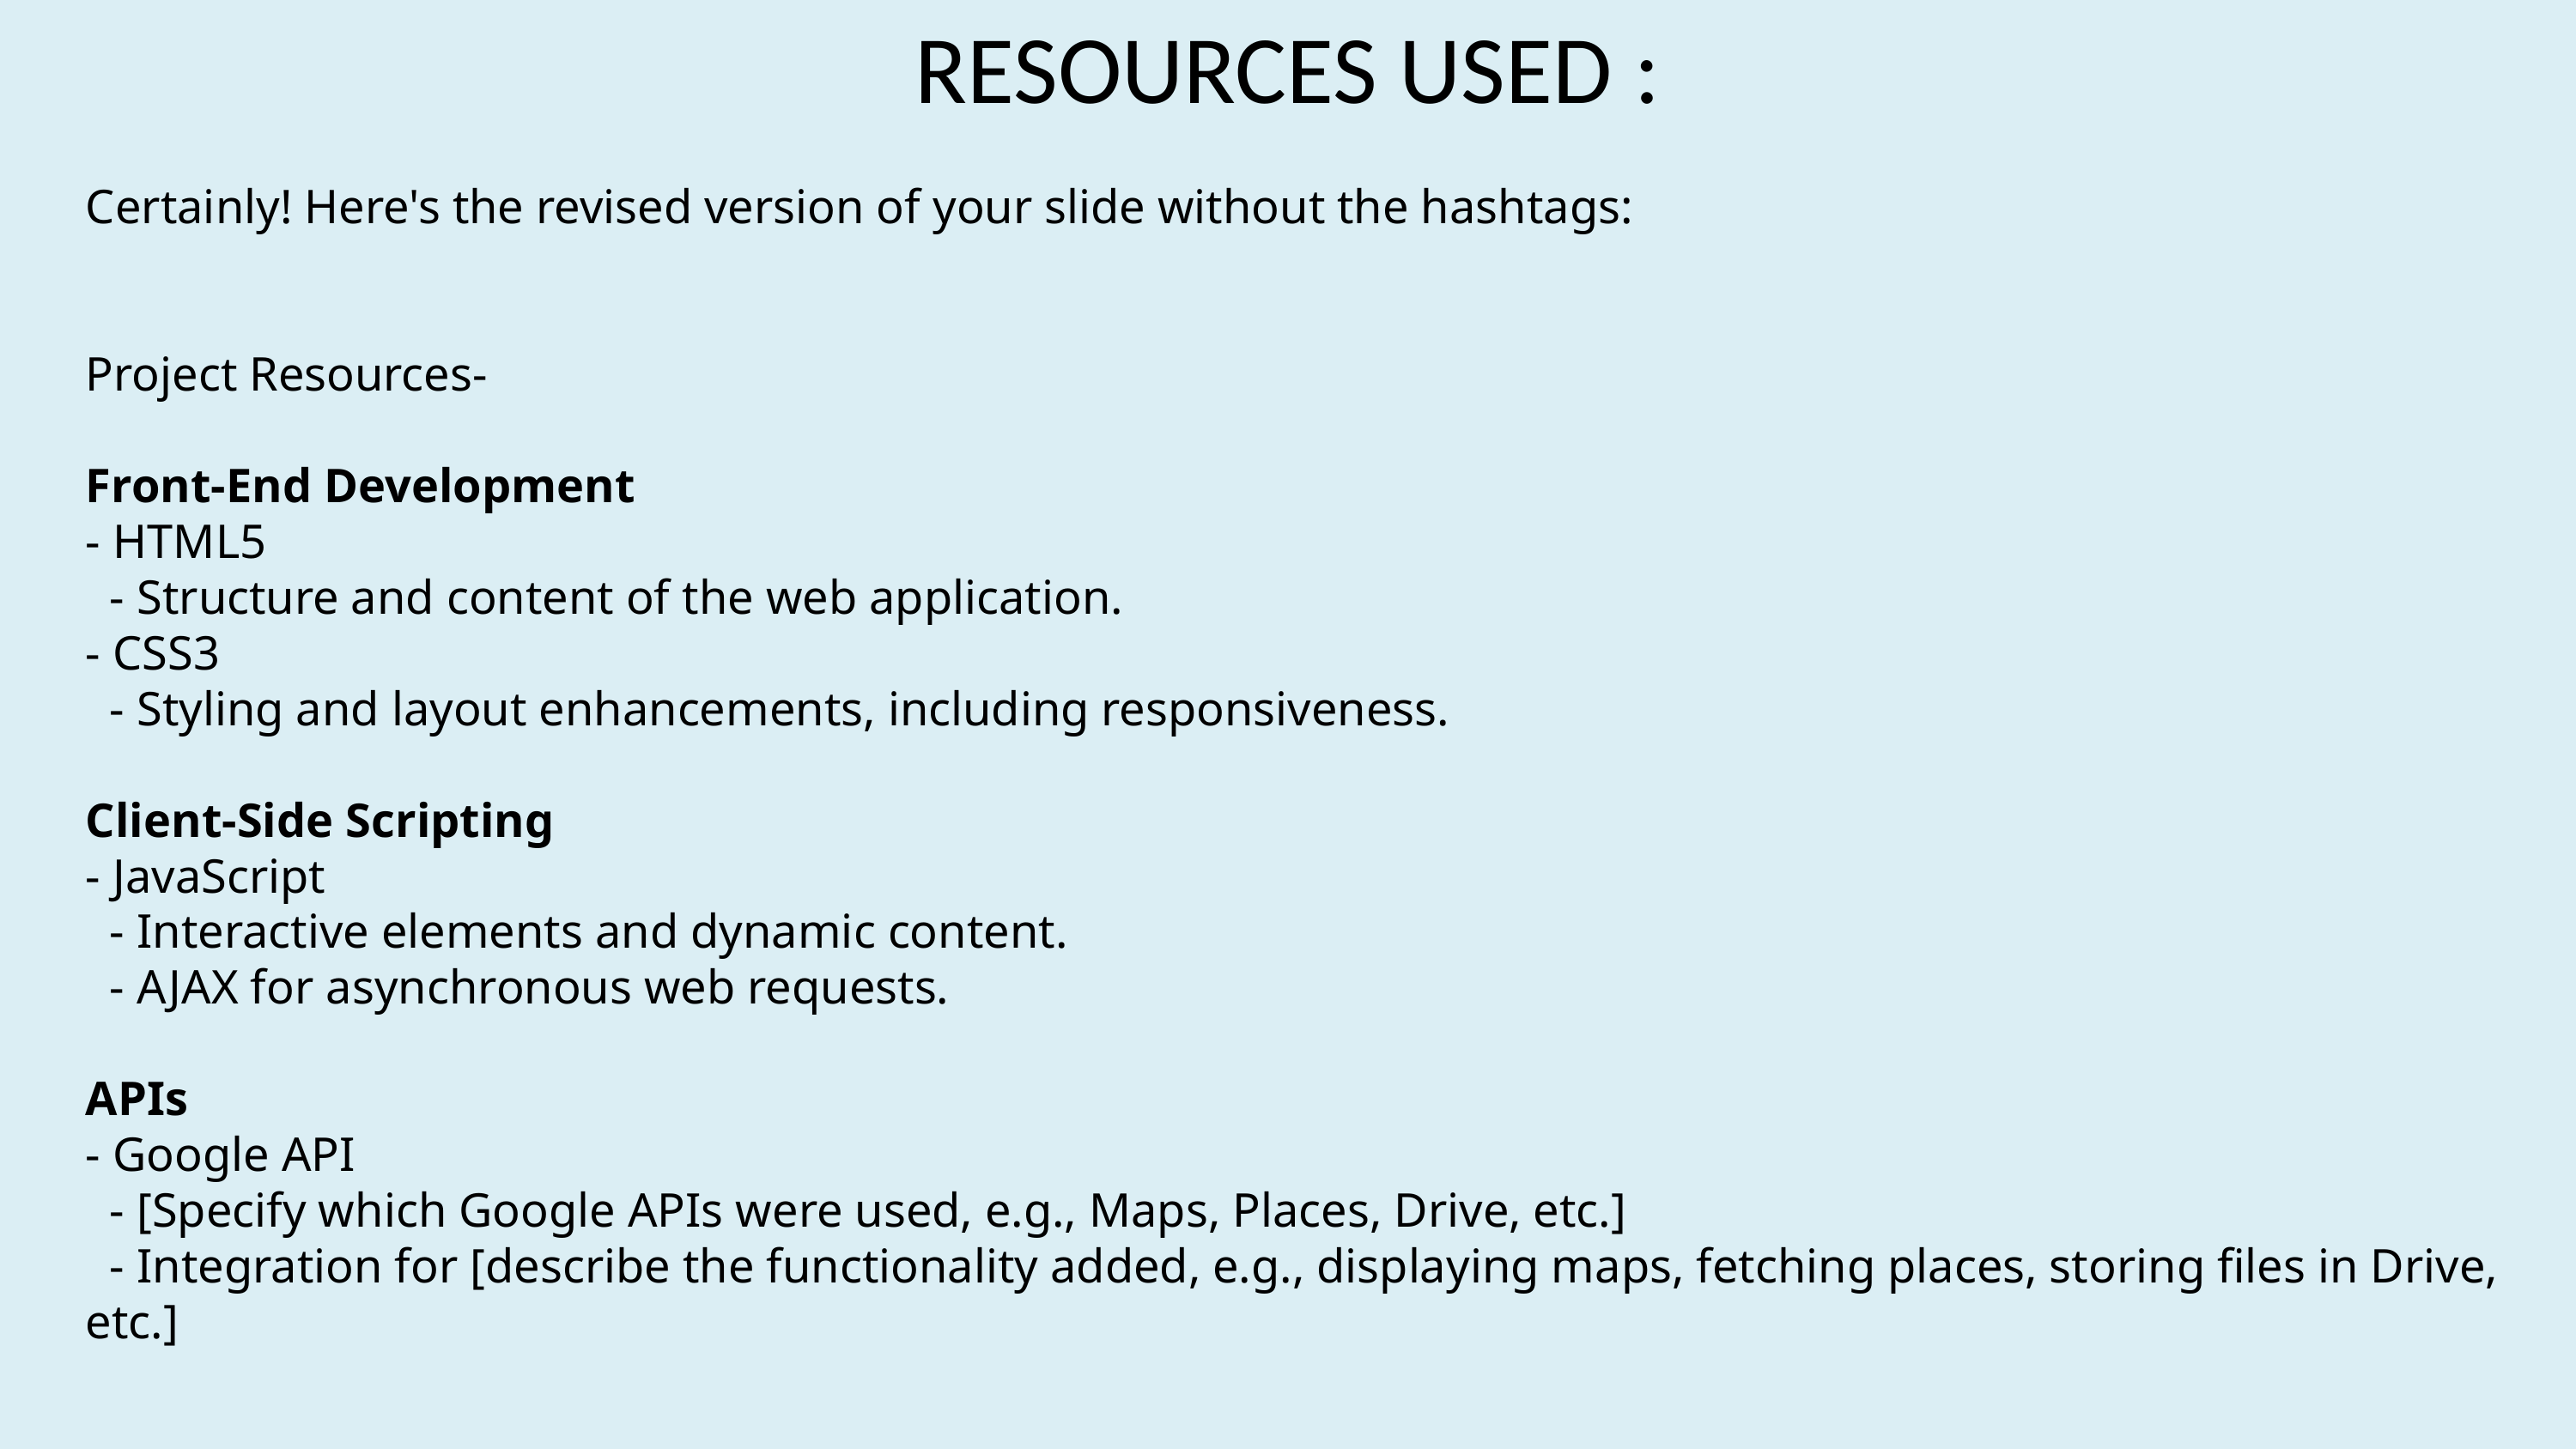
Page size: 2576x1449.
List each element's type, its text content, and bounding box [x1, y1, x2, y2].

text_box RESOURCES USED : [902, 0, 1674, 129]
title Certainly! Here's the revised version of your slide without the hashtags: Project Resources- Front-End Development - HTML5 - Structure and content of the web application. - CSS3 - Styling and layout enhancements, including responsiveness. Client-Side Scripting - JavaScript - Interactive elements and dynamic content. - AJAX for asynchronous web requests. APIs - Google API - [Specify which Google APIs were used, e.g., Maps, Places, Drive, etc.] - Integration for [describe the functionality added, e.g., displaying maps, fetching places, storing files in Drive, etc.] [85, 177, 2535, 1417]
